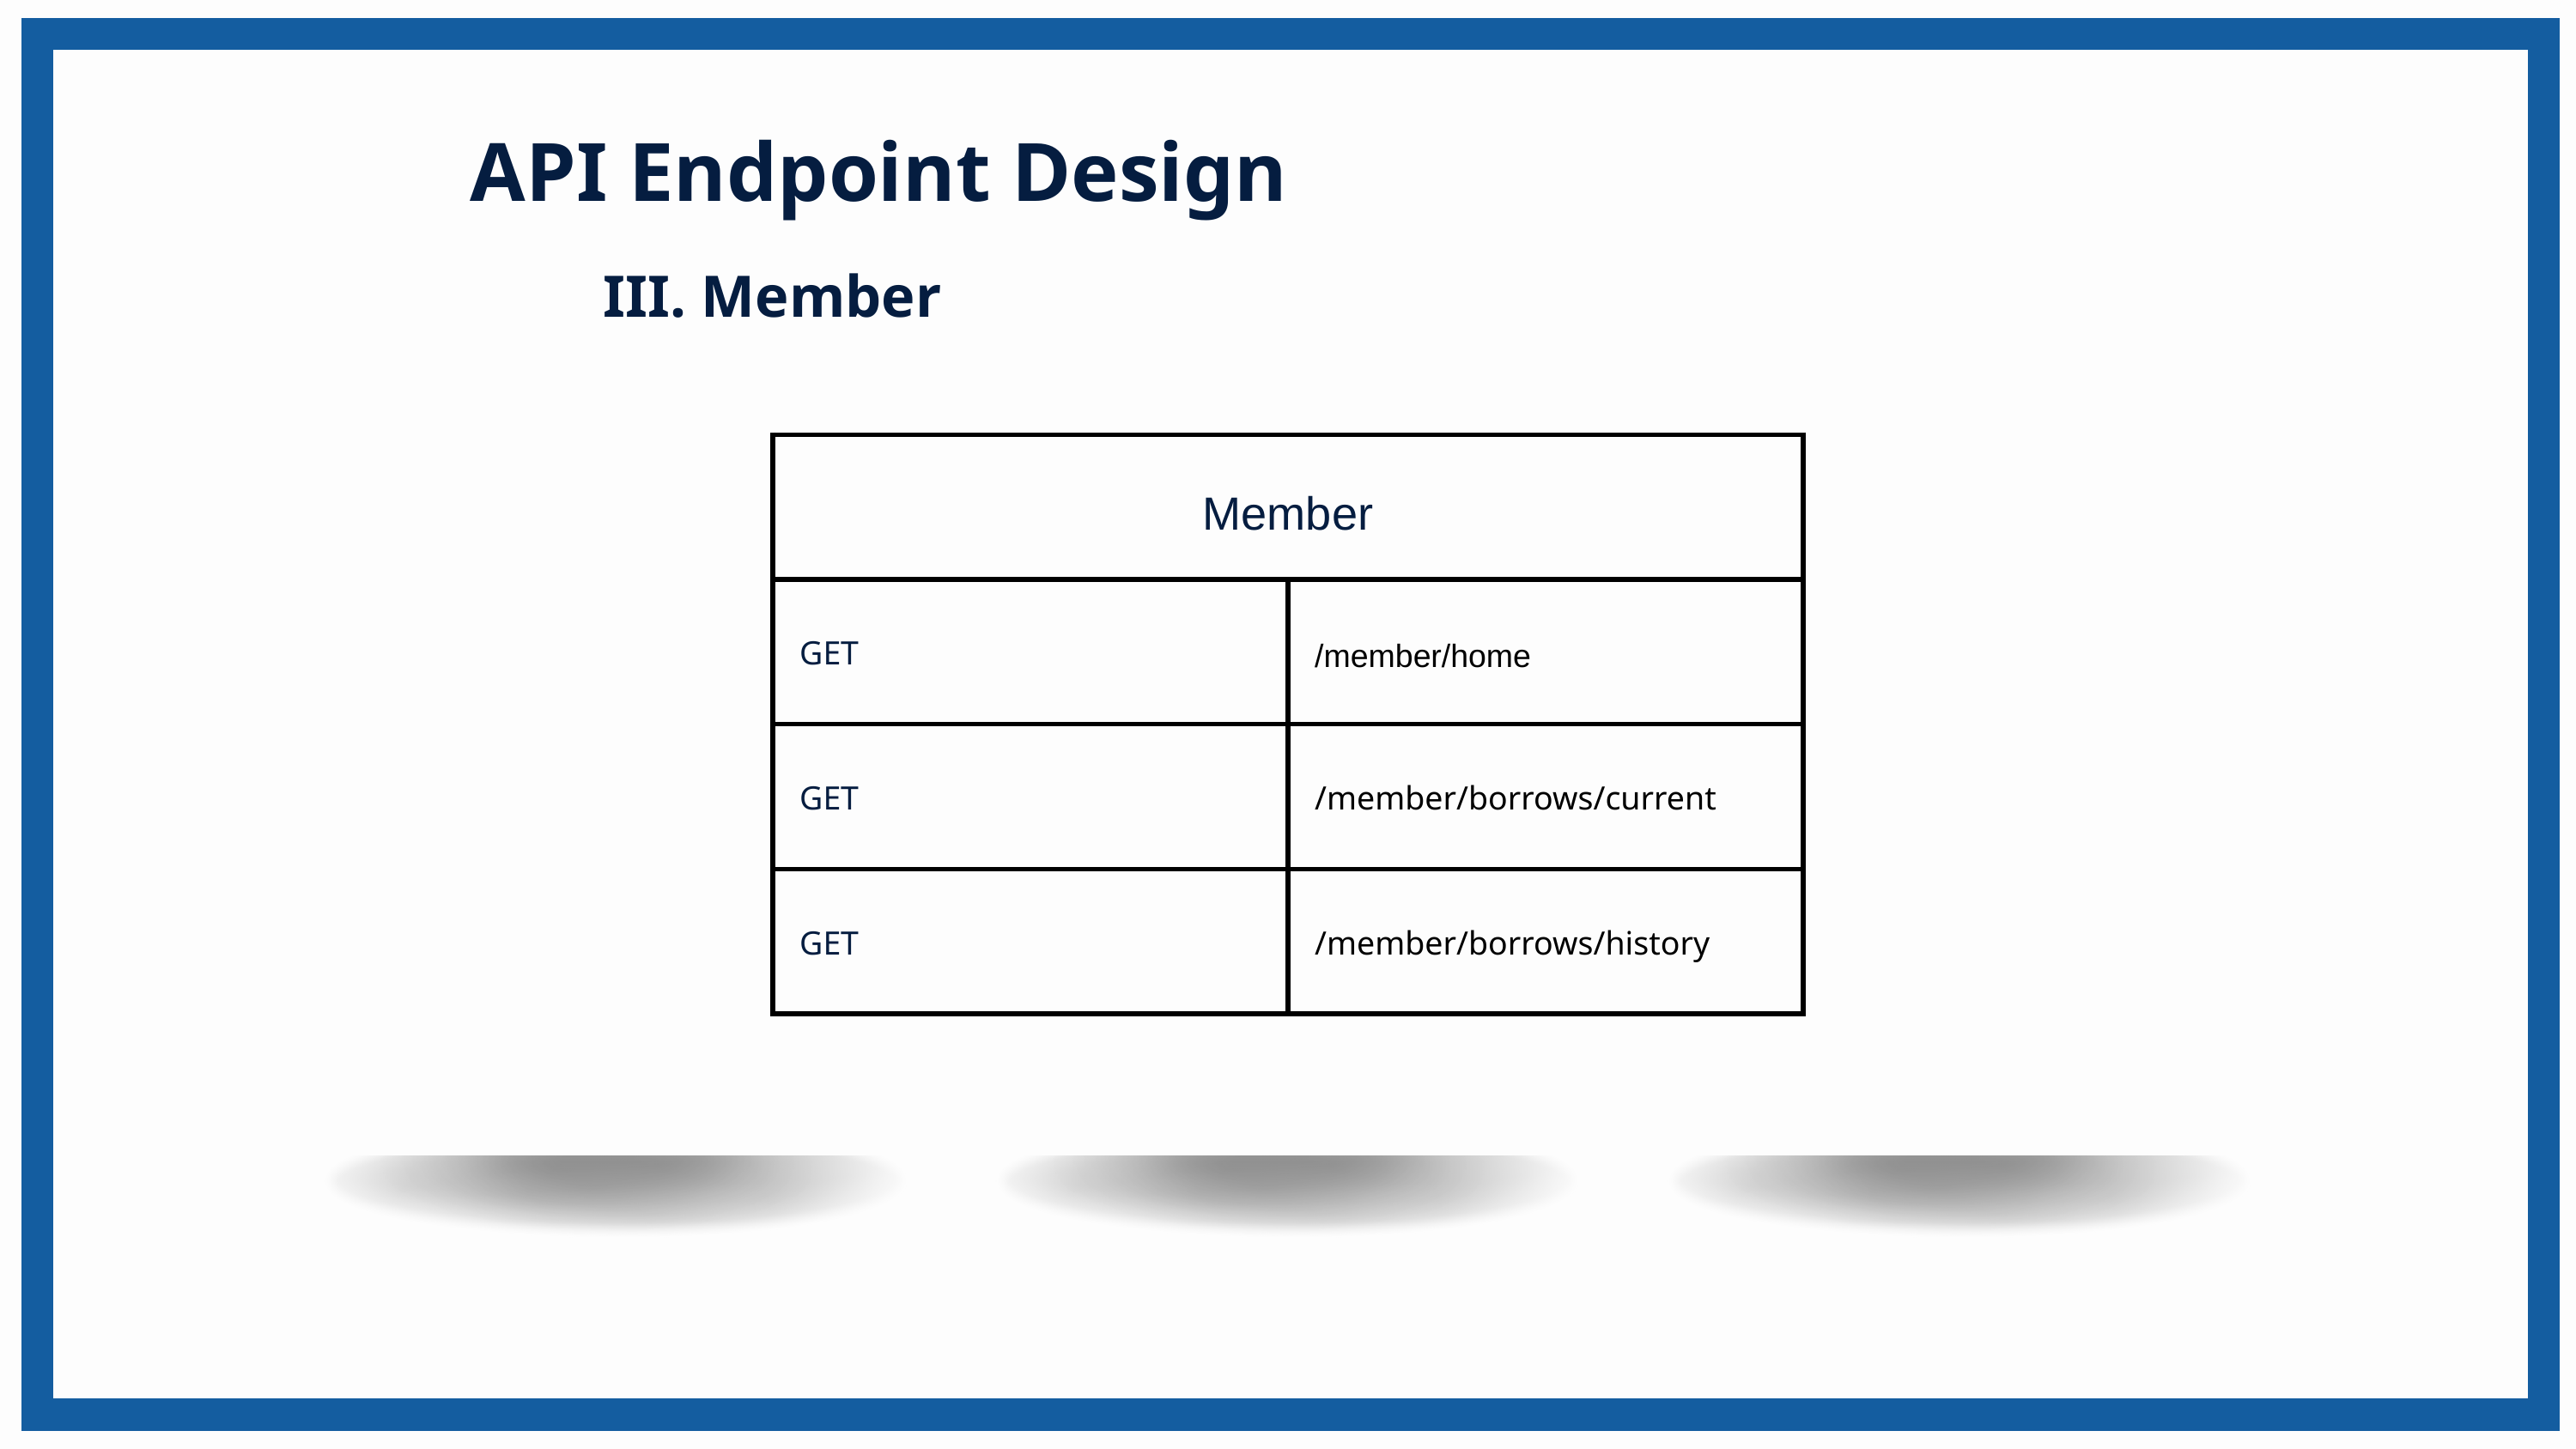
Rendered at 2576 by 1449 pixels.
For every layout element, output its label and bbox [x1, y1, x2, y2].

text_box [37, 33, 2544, 1415]
